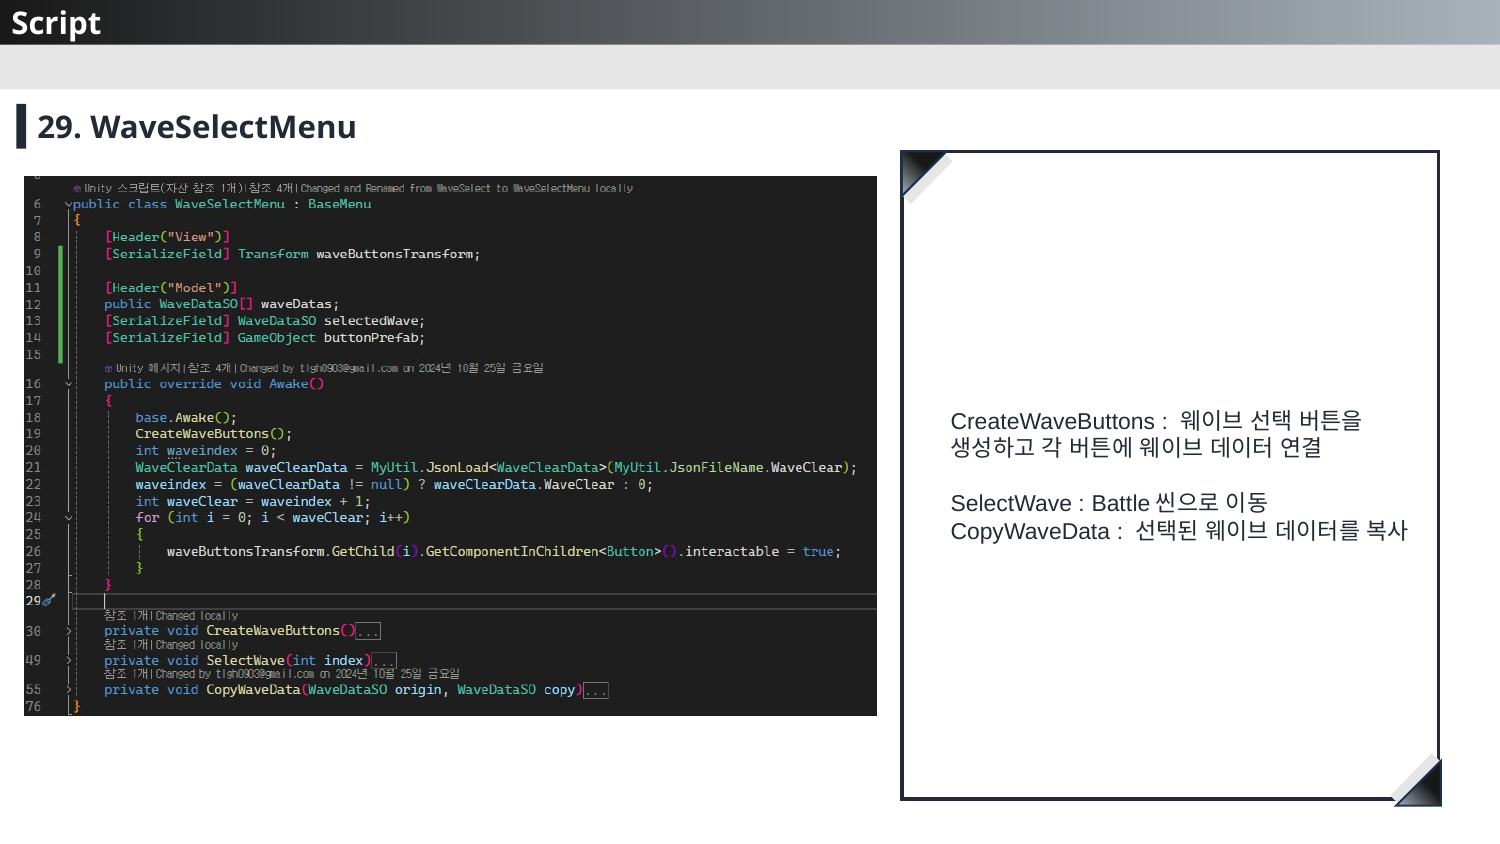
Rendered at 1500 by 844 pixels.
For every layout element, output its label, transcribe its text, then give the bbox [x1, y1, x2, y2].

text_box [16, 103, 27, 149]
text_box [901, 151, 953, 205]
text_box [0, 44, 1500, 90]
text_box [1389, 752, 1442, 806]
text_box 29. WaveSelectMenu [26, 102, 379, 151]
text_box CreateWaveButtons : 웨이브 선택 버튼을 생성하고 각 버튼에 웨이브 데이터 연결 SelectWave : Battle씬으로 이동 CopyWaveData : 선택된 웨이브 데이터를 복사 [901, 151, 1439, 799]
picture [24, 176, 877, 716]
text_box Script [0, 0, 1500, 44]
